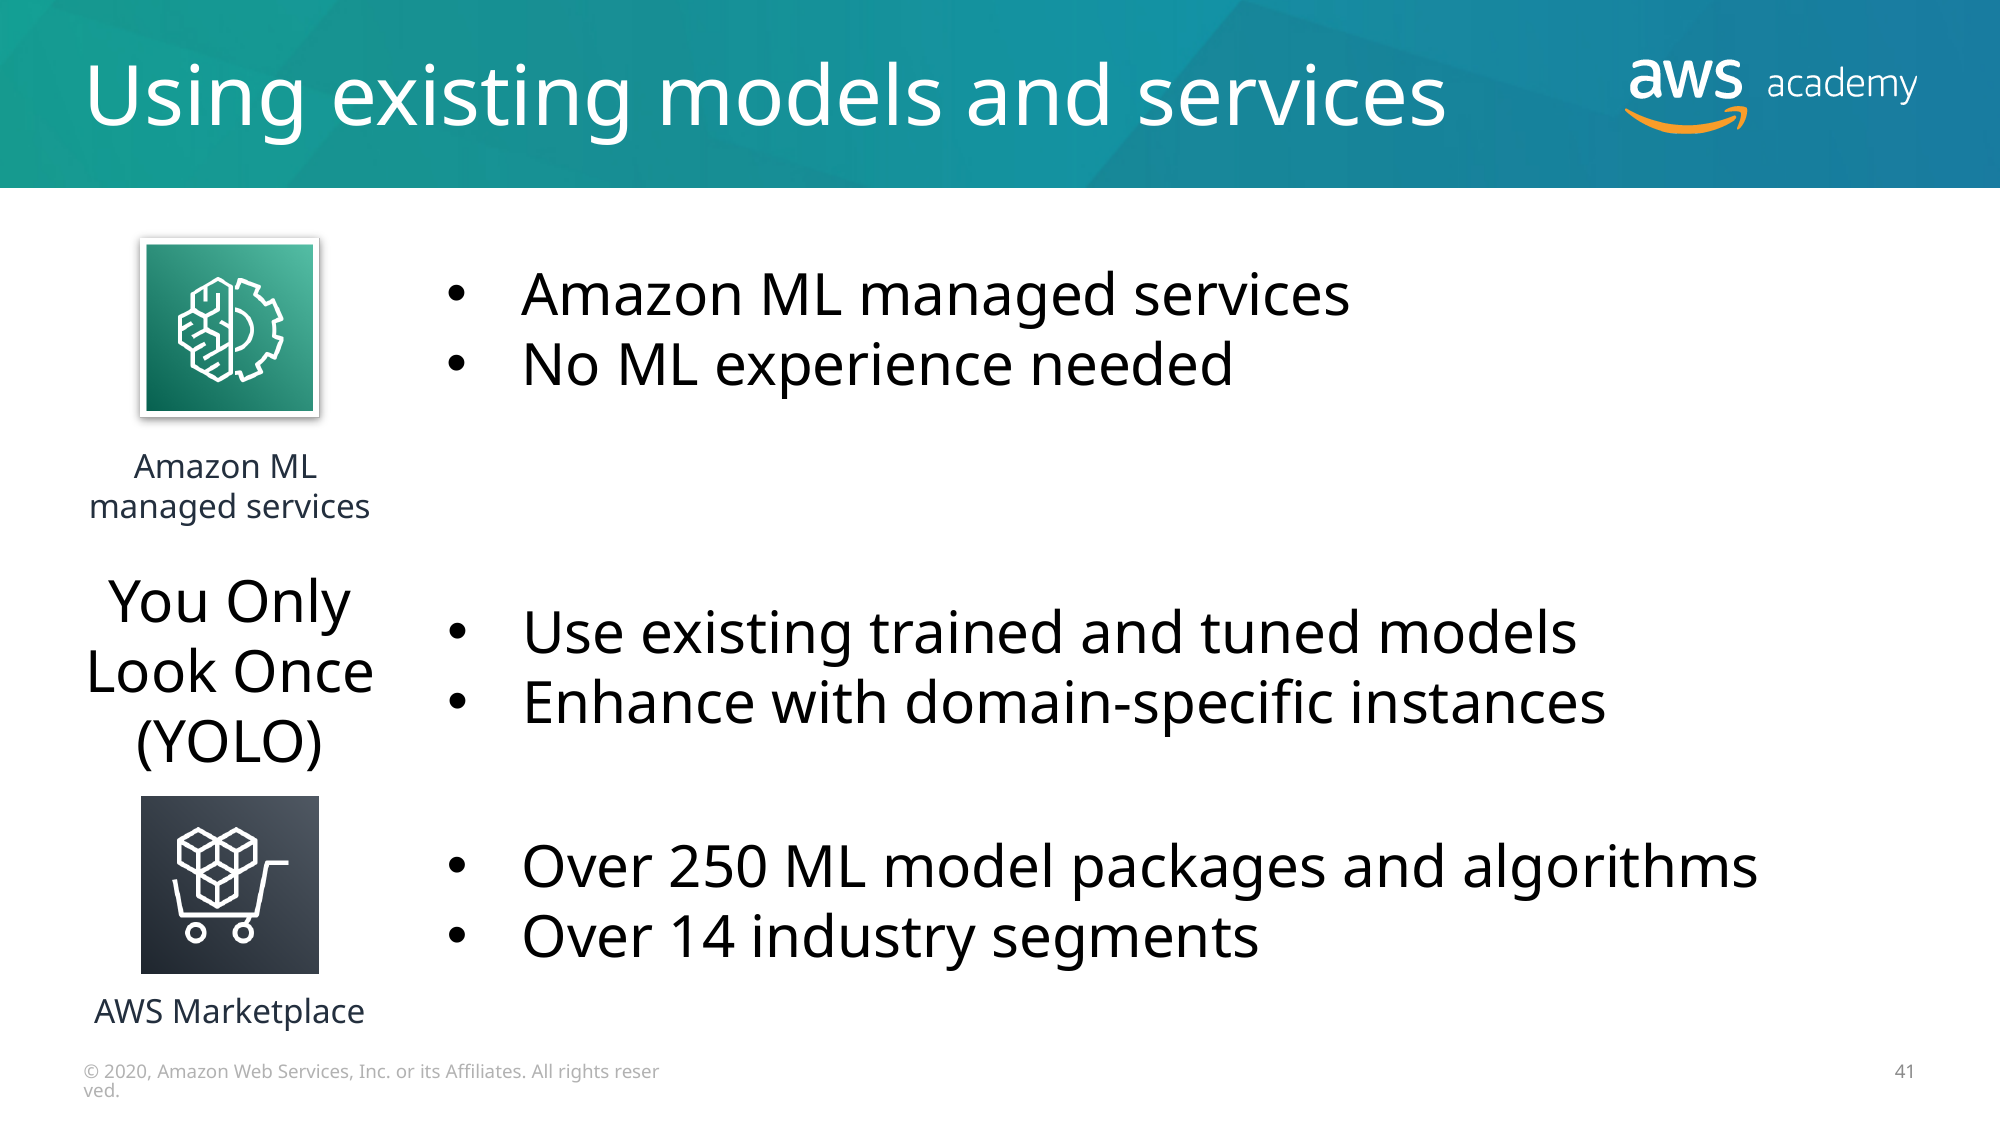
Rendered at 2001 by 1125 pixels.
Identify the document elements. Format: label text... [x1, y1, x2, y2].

picture [124, 223, 336, 434]
text_box Amazon ML managed services [30, 437, 430, 533]
picture [0, 0, 2000, 188]
picture [141, 796, 319, 974]
footer © 2020, Amazon Web Services, Inc. or its Affiliates. All rights reserved. [68, 1042, 682, 1103]
title Using existing models and services [68, 59, 1551, 138]
text_box You Only Look Once (YOLO) [30, 556, 430, 782]
slide_number 41 [1481, 1042, 1932, 1103]
text_box Amazon ML managed services No ML experience needed [431, 250, 1367, 405]
text_box AWS Marketplace [36, 982, 424, 1038]
text_box Over 250 ML model packages and algorithms Over 14 industry segments [432, 822, 1775, 977]
text_box Use existing trained and tuned models Enhance with domain-specific instances [432, 587, 1623, 743]
